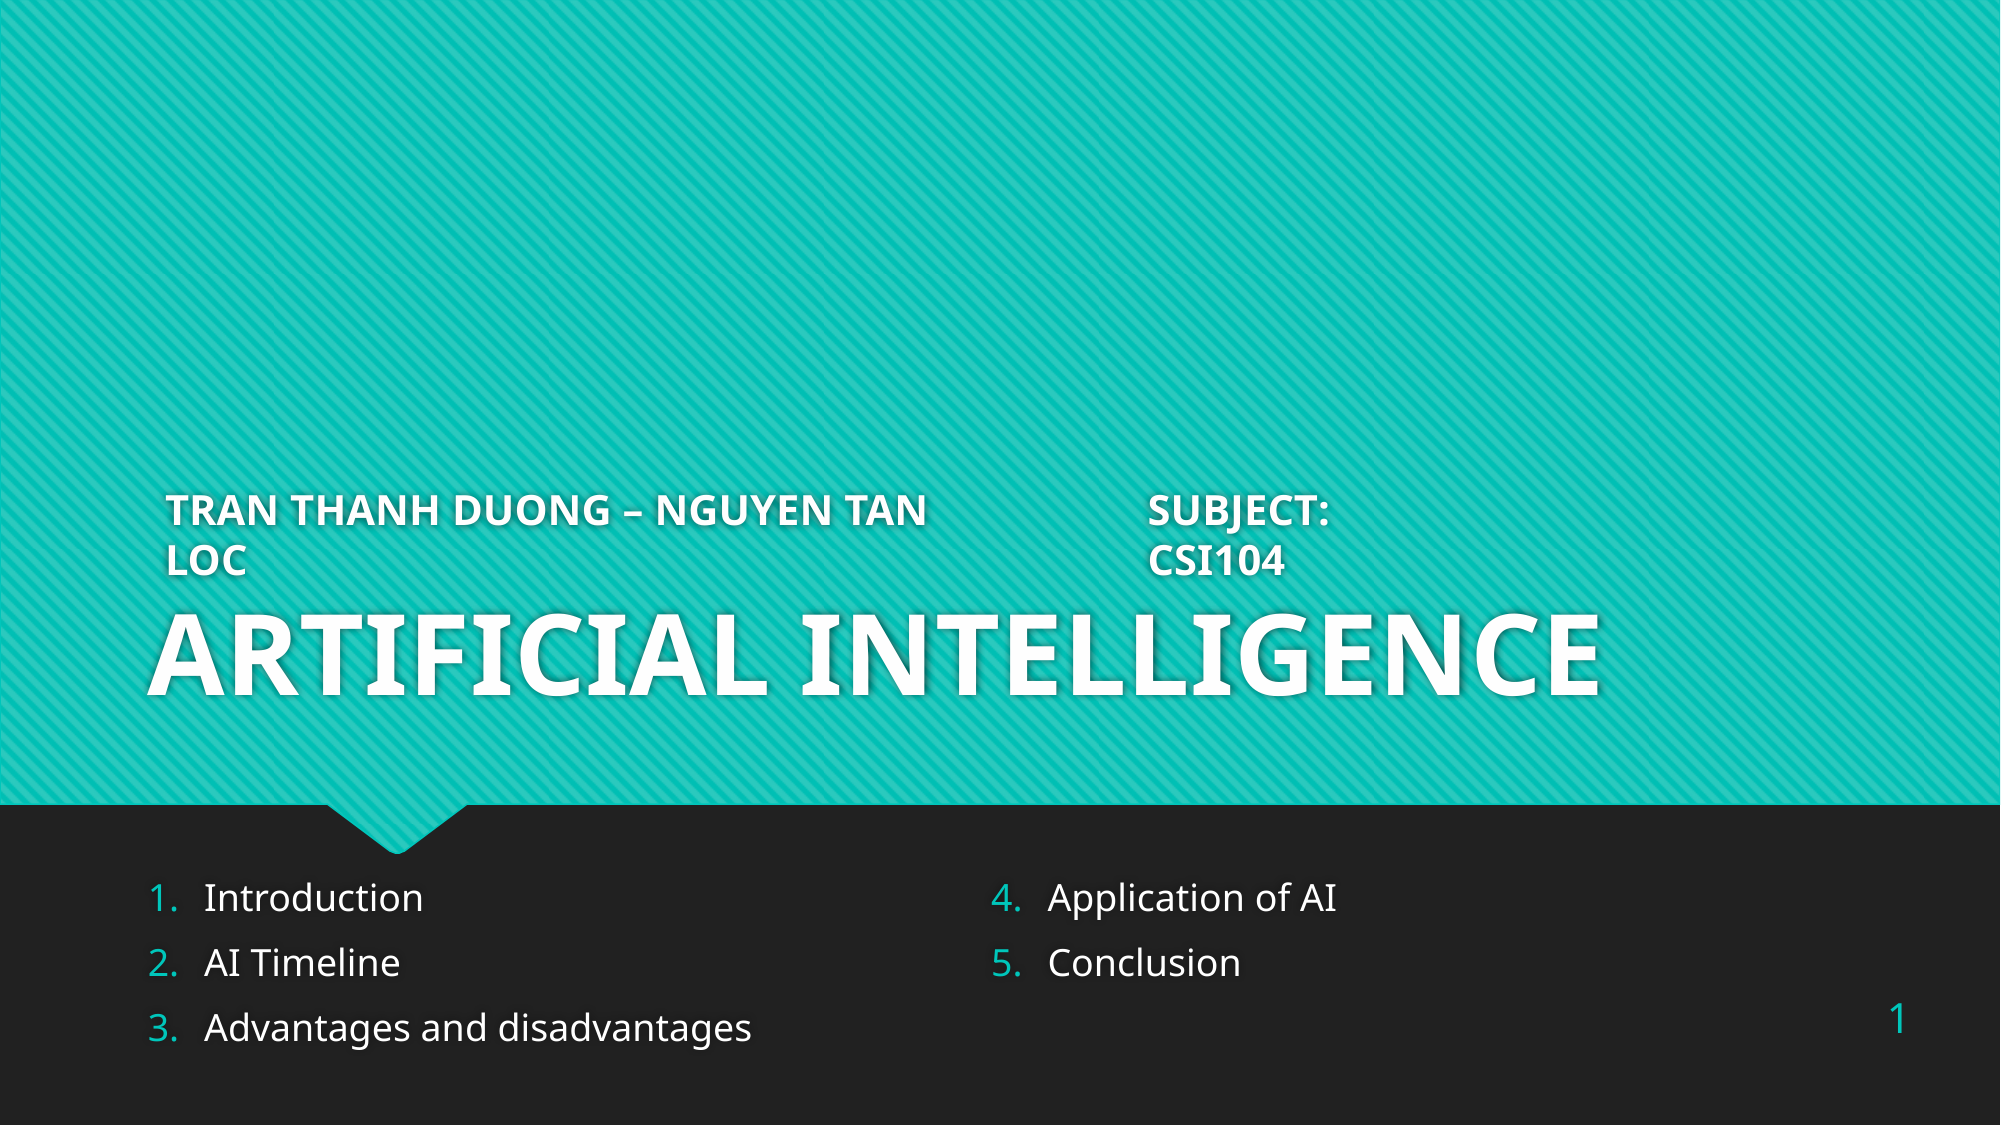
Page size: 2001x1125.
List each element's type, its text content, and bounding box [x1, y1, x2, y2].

text_box Application of AI Conclusion [976, 866, 1681, 1012]
text_box SUBJECT: CSI104 [1132, 533, 1489, 592]
text_box TRAN THANH DUONG – NGUYEN TAN LOC [149, 533, 1017, 592]
slide_number 1 [1751, 970, 1926, 1051]
subtitle Introduction AI Timeline Advantages and disadvantages [132, 866, 838, 1100]
title ARTIFICIAL INTELLIGENCE [132, 579, 1868, 726]
